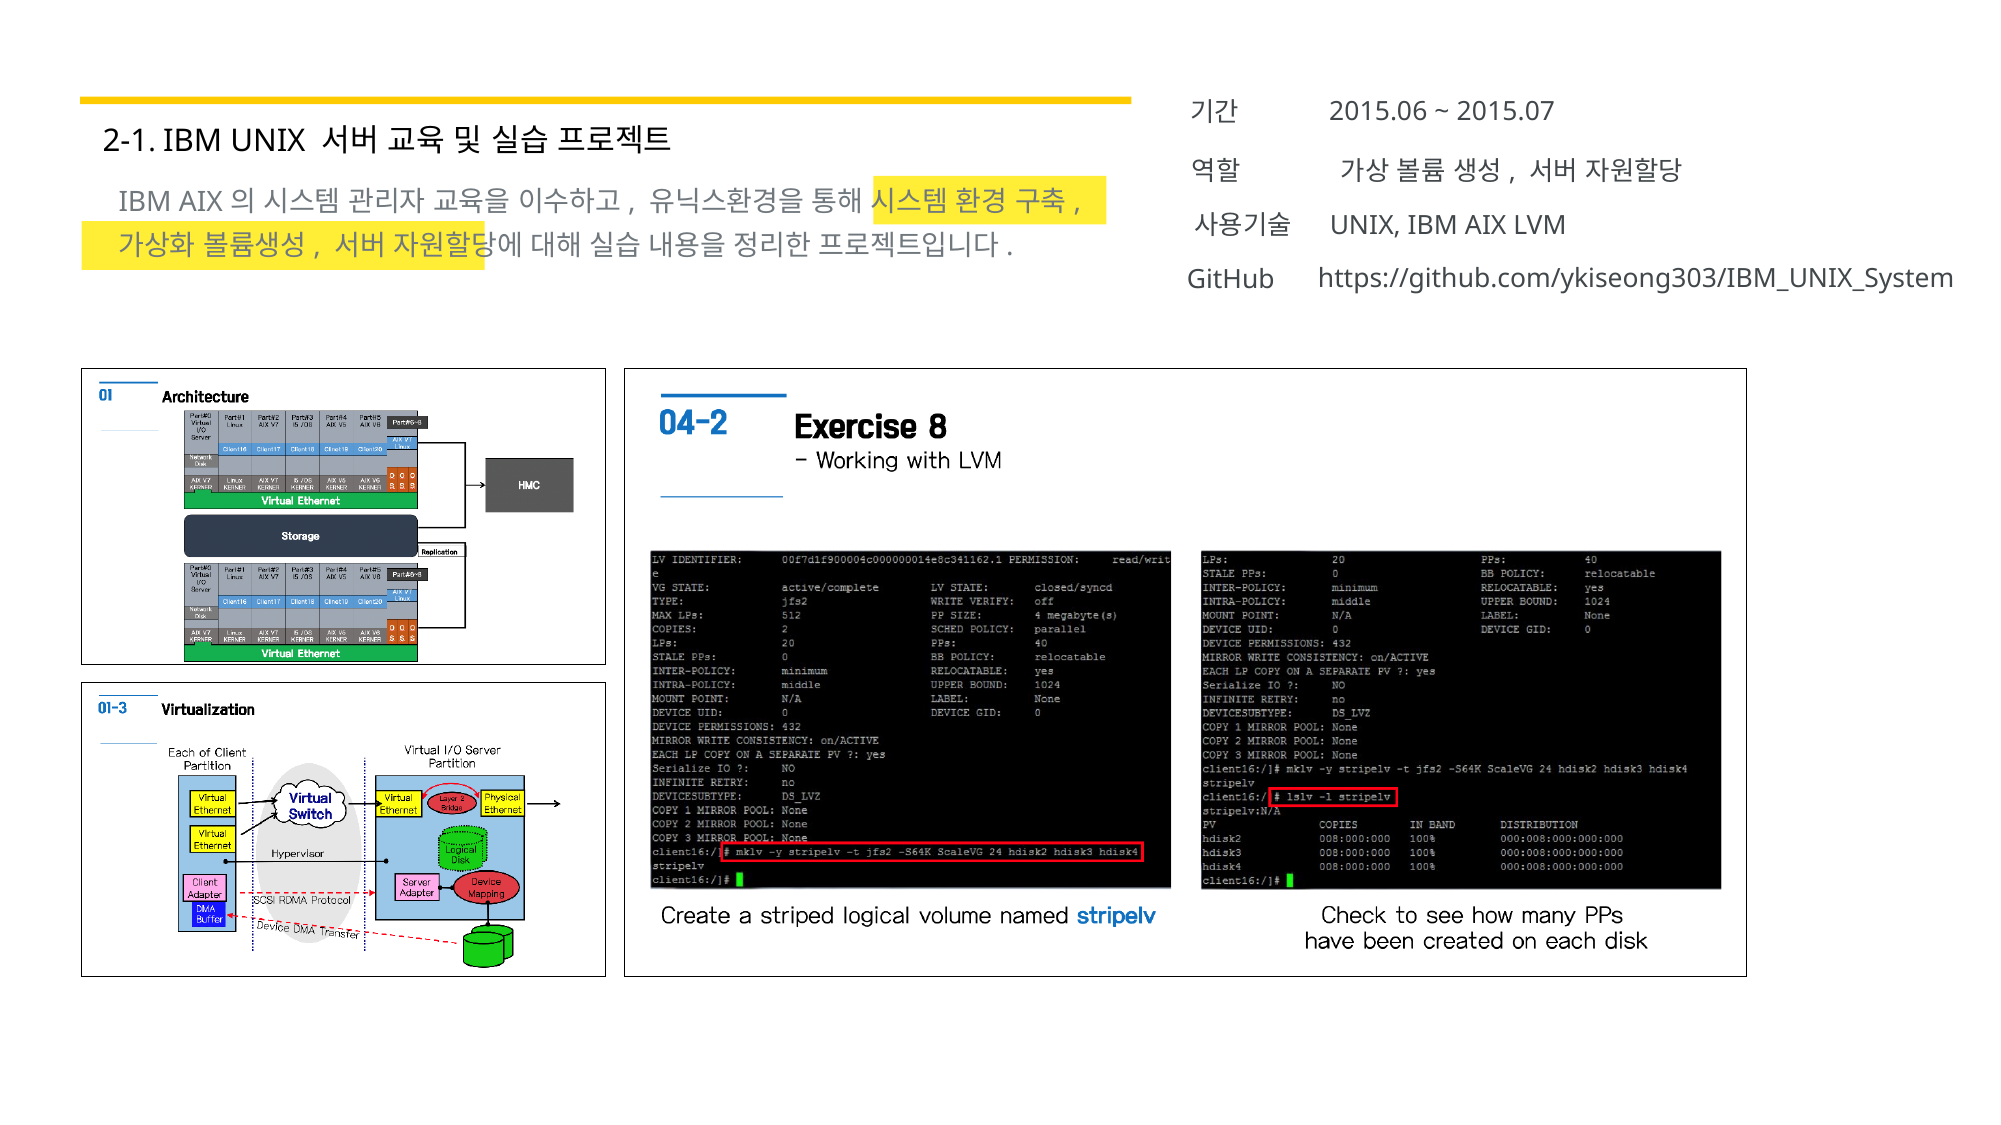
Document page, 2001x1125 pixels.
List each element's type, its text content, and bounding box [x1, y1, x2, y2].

text_box 2-1. IBM UNIX 서버 교육 및 실습 프로젝트 [87, 112, 688, 166]
picture [81, 368, 606, 665]
text_box [872, 175, 1107, 226]
text_box https://github.com/ykiseong303/IBM_UNIX_System [1303, 253, 1970, 301]
picture [81, 682, 606, 977]
text_box UNIX, IBM AIX LVM [1315, 200, 1582, 247]
text_box [81, 220, 486, 271]
text_box 역할 [1176, 146, 1256, 193]
text_box [79, 96, 1132, 105]
text_box 가상 볼륨 생성, 서버 자원할당 [1325, 146, 1699, 193]
text_box 2015.06 ~ 2015.07 [1314, 86, 1571, 134]
picture [624, 368, 1746, 977]
text_box 사용기술 [1179, 200, 1308, 247]
text_box GitHub [1172, 254, 1290, 302]
text_box 기간 [1175, 87, 1255, 134]
text_box IBM AIX의 시스템 관리자 교육을 이수하고, 유닉스환경을 통해 시스템 환경 구축, 가상화 볼륨생성, 서버 자원할당에 대해 실습 내용을 정리한 프로젝트입니다. [103, 176, 1104, 269]
